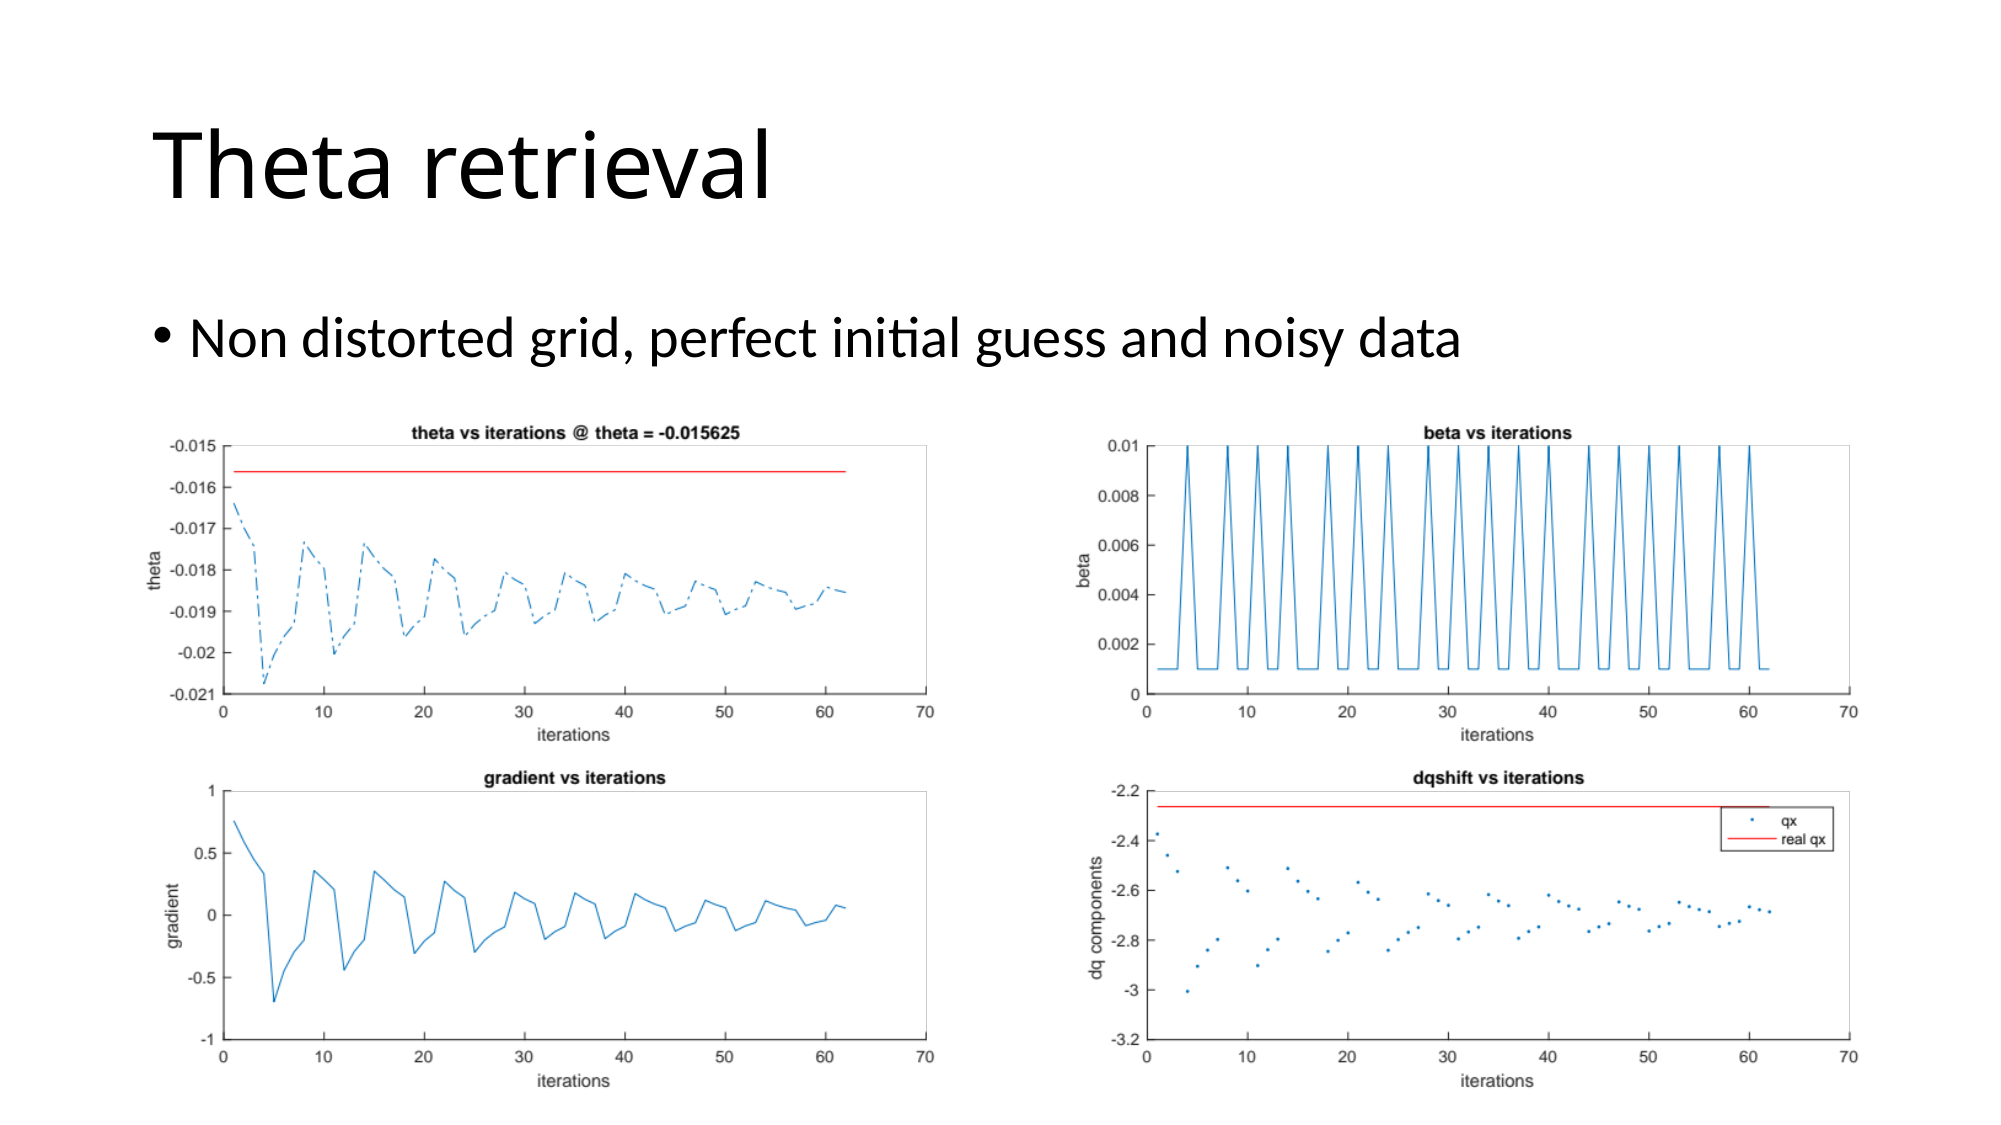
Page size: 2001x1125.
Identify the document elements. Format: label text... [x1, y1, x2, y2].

title Theta retrieval [137, 59, 1863, 278]
list Non distorted grid, perfect initial guess and noisy data [137, 299, 1863, 359]
picture [137, 359, 1863, 1099]
